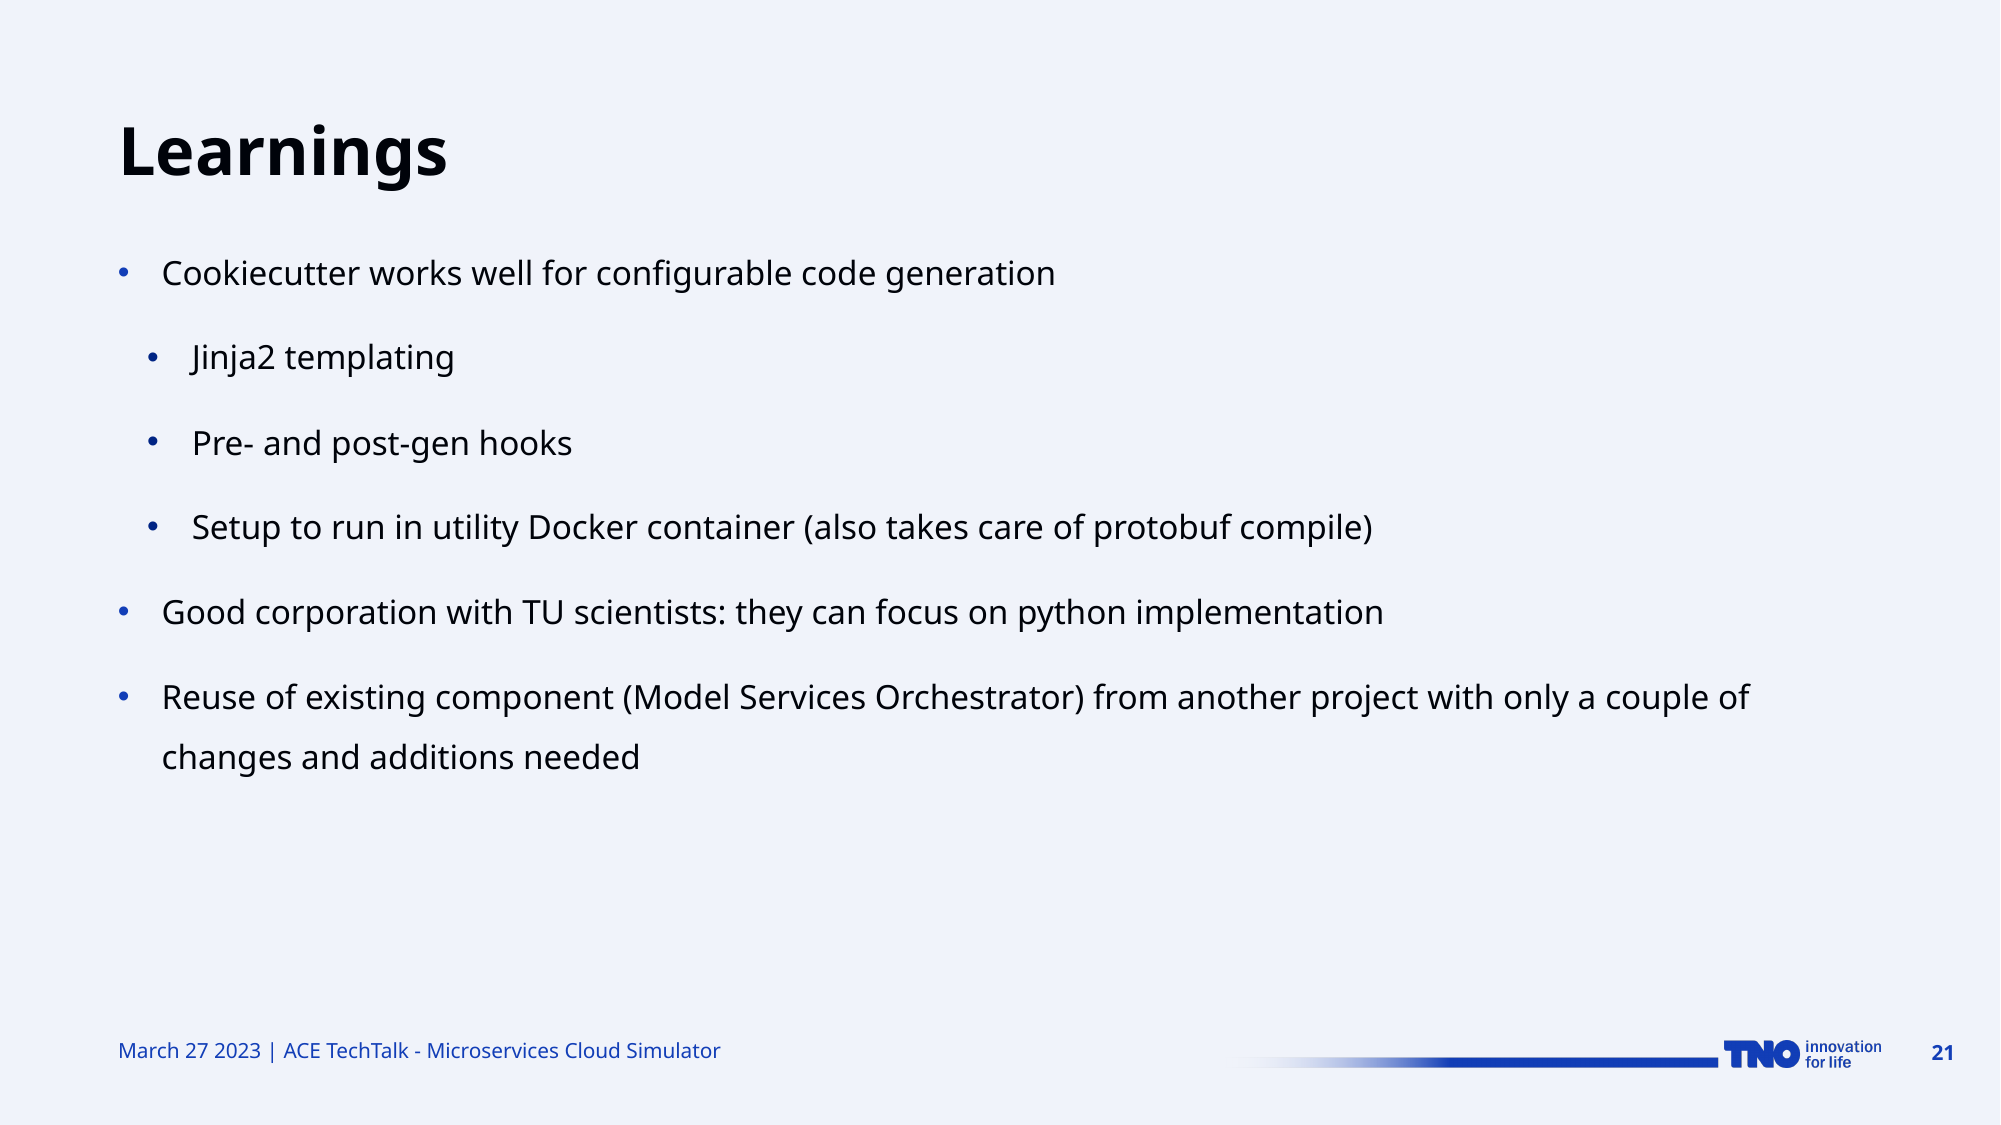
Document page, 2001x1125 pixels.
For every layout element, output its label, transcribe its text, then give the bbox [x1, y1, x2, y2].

title Learnings [118, 118, 1882, 179]
slide_number 21 [1915, 1040, 1972, 1067]
picture [1222, 1040, 1882, 1068]
footer March 27 2023 | ACE TechTalk - Microservices Cloud Simulator [118, 1040, 1223, 1067]
list Cookiecutter works well for configurable code generation Jinja2 templating Pre- and post-gen hooks Setup to run in utility Docker container (also takes care of protobuf compile) Good corporation with TU scientists: they can focus on python implementation Reuse of existing component (Model Services Orchestrator) from another project with only a couple of changes and additions needed [117, 231, 1882, 953]
